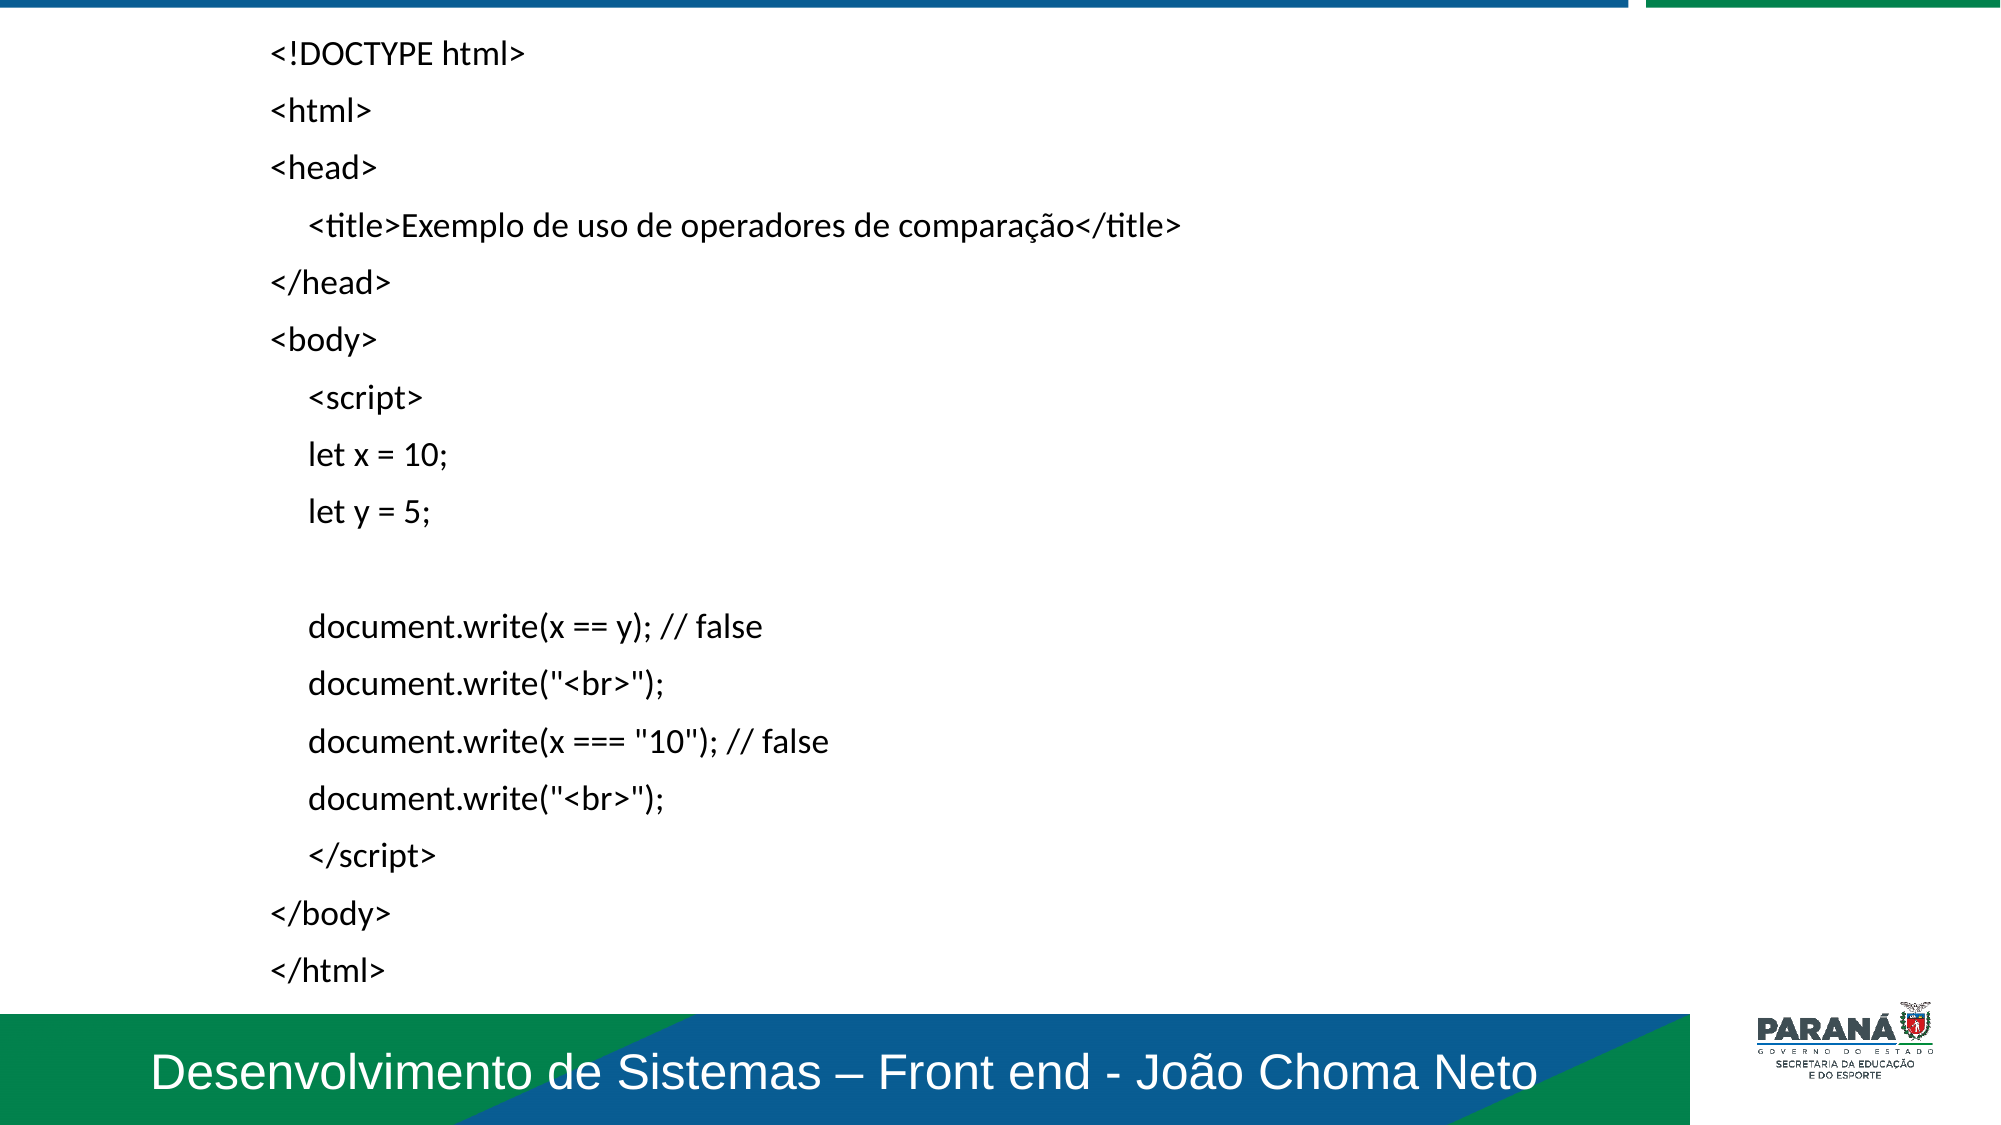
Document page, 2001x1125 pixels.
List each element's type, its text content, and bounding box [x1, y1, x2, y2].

list <!DOCTYPE html> <html> <head> <title>Exemplo de uso de operadores de comparação</title> </head> <body> <script> let x = 10; let y = 5; document.write(x == y); // false document.write("<br>"); document.write(x === "10"); // false document.write("<br>"); </script> </body> </html> [217, 22, 1677, 1006]
picture [0, 1014, 1690, 1125]
picture [1757, 1002, 1933, 1081]
